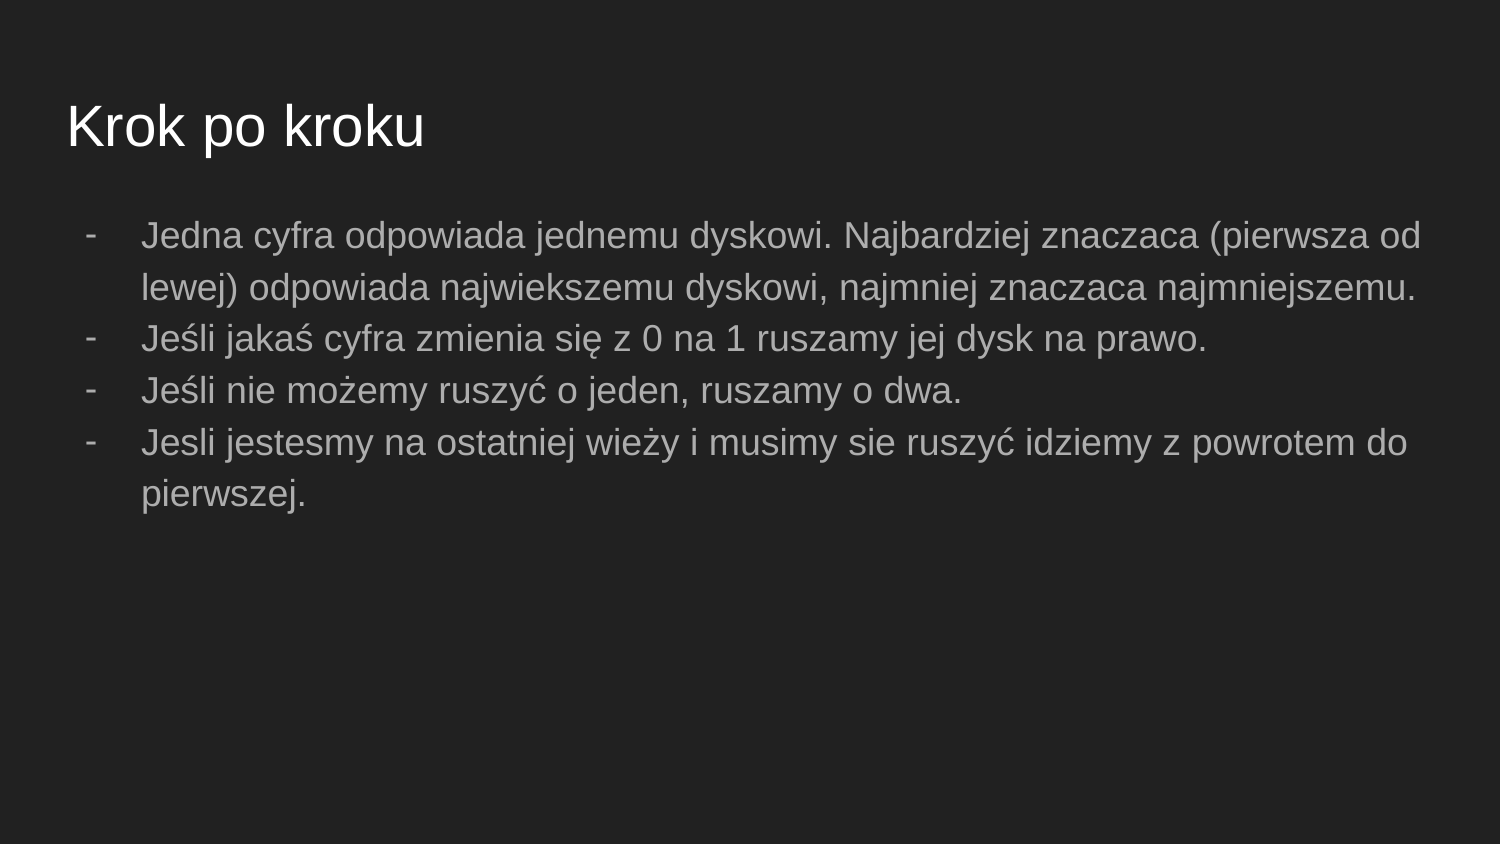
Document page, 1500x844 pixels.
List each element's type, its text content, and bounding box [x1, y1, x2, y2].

list Jedna cyfra odpowiada jednemu dyskowi. Najbardziej znaczaca (pierwsza od lewej) odpowiada najwiekszemu dyskowi, najmniej znaczaca najmniejszemu. Jeśli jakaś cyfra zmienia się z 0 na 1 ruszamy jej dysk na prawo. Jeśli nie możemy ruszyć o jeden, ruszamy o dwa. Jesli jestesmy na ostatniej wieży i musimy sie ruszyć idziemy z powrotem do pierwszej. [51, 189, 1449, 750]
title Krok po kroku [51, 72, 1449, 167]
